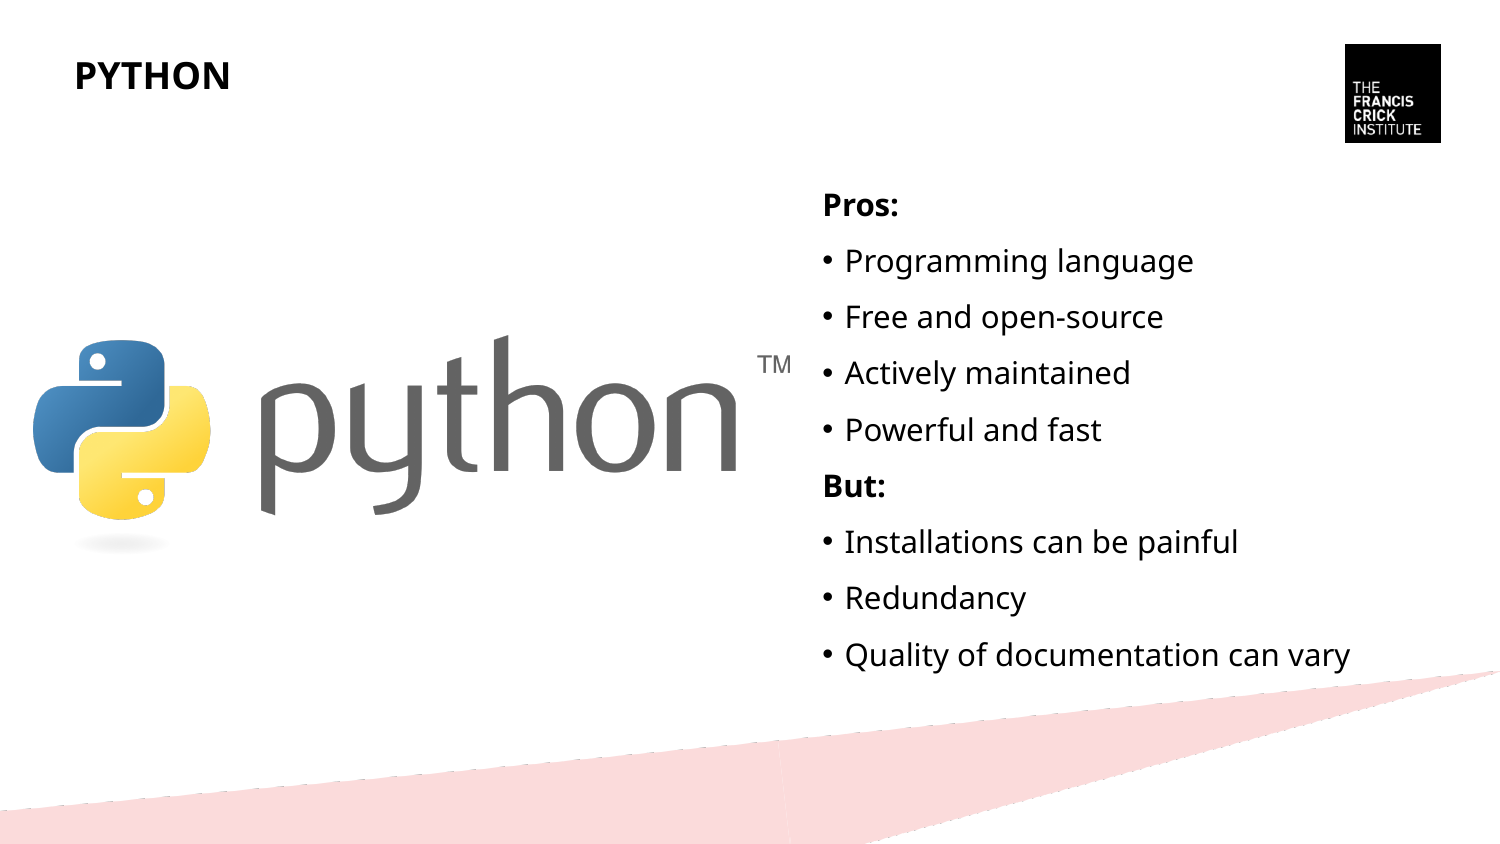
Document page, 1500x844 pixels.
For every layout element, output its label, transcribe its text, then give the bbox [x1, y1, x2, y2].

title PYTHON [58, 43, 1171, 156]
list Pros: Programming language Free and open-source Actively maintained Powerful and fast But: Installations can be painful Redundancy Quality of documentation can vary [822, 185, 1500, 780]
picture [33, 335, 790, 555]
picture [1345, 44, 1441, 143]
